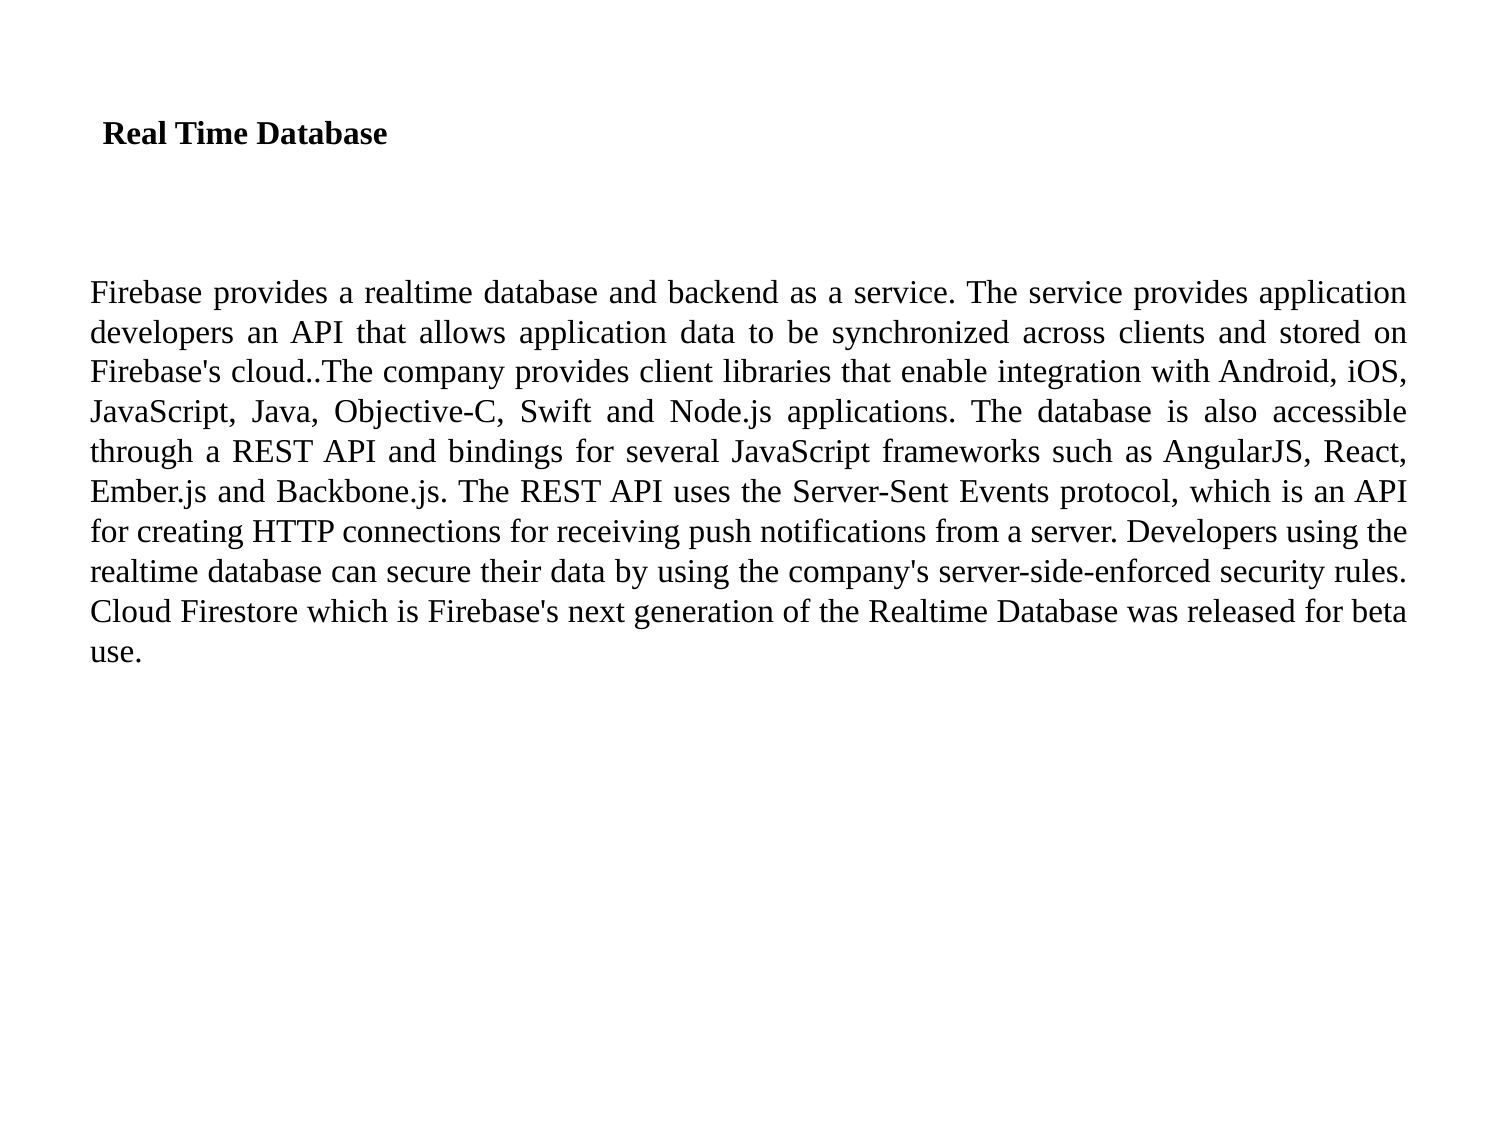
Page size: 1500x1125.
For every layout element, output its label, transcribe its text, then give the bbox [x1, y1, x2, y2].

title Real Time Database [87, 37, 1438, 225]
list Firebase provides a realtime database and backend as a service. The service provides application developers an API that allows application data to be synchronized across clients and stored on Firebase's cloud..The company provides client libraries that enable integration with Android, iOS, JavaScript, Java, Objective-C, Swift and Node.js applications. The database is also accessible through a REST API and bindings for several JavaScript frameworks such as AngularJS, React, Ember.js and Backbone.js. The REST API uses the Server-Sent Events protocol, which is an API for creating HTTP connections for receiving push notifications from a server. Developers using the realtime database can secure their data by using the company's server-side-enforced security rules. Cloud Firestore which is Firebase's next generation of the Realtime Database was released for beta use. [75, 262, 1425, 1005]
